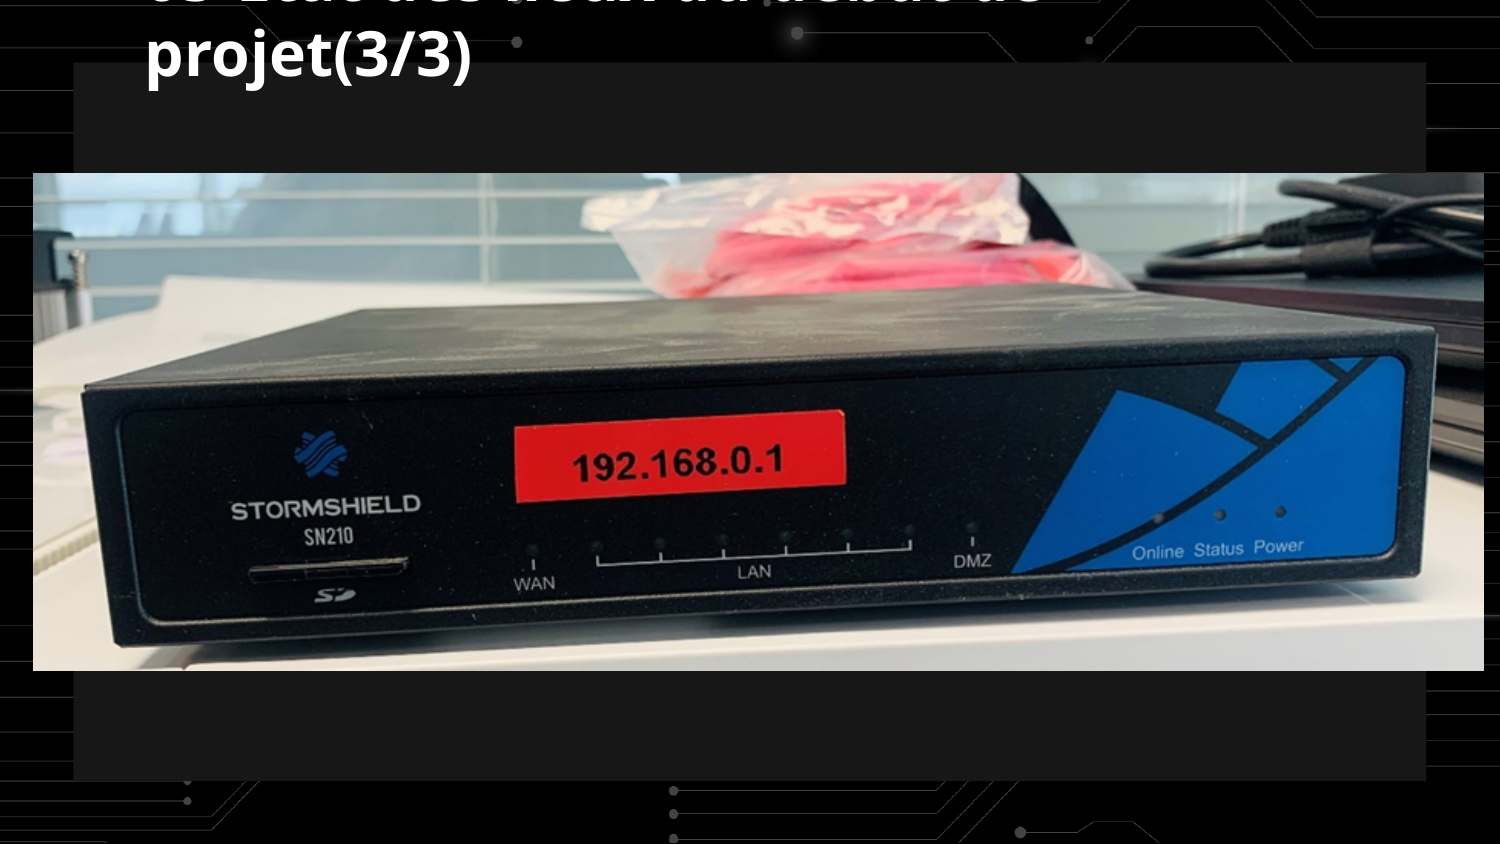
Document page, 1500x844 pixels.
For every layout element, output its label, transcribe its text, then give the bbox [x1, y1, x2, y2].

picture [0, 0, 1500, 843]
title 03-Etat des lieux du début de projet(3/3) [129, 0, 1387, 105]
